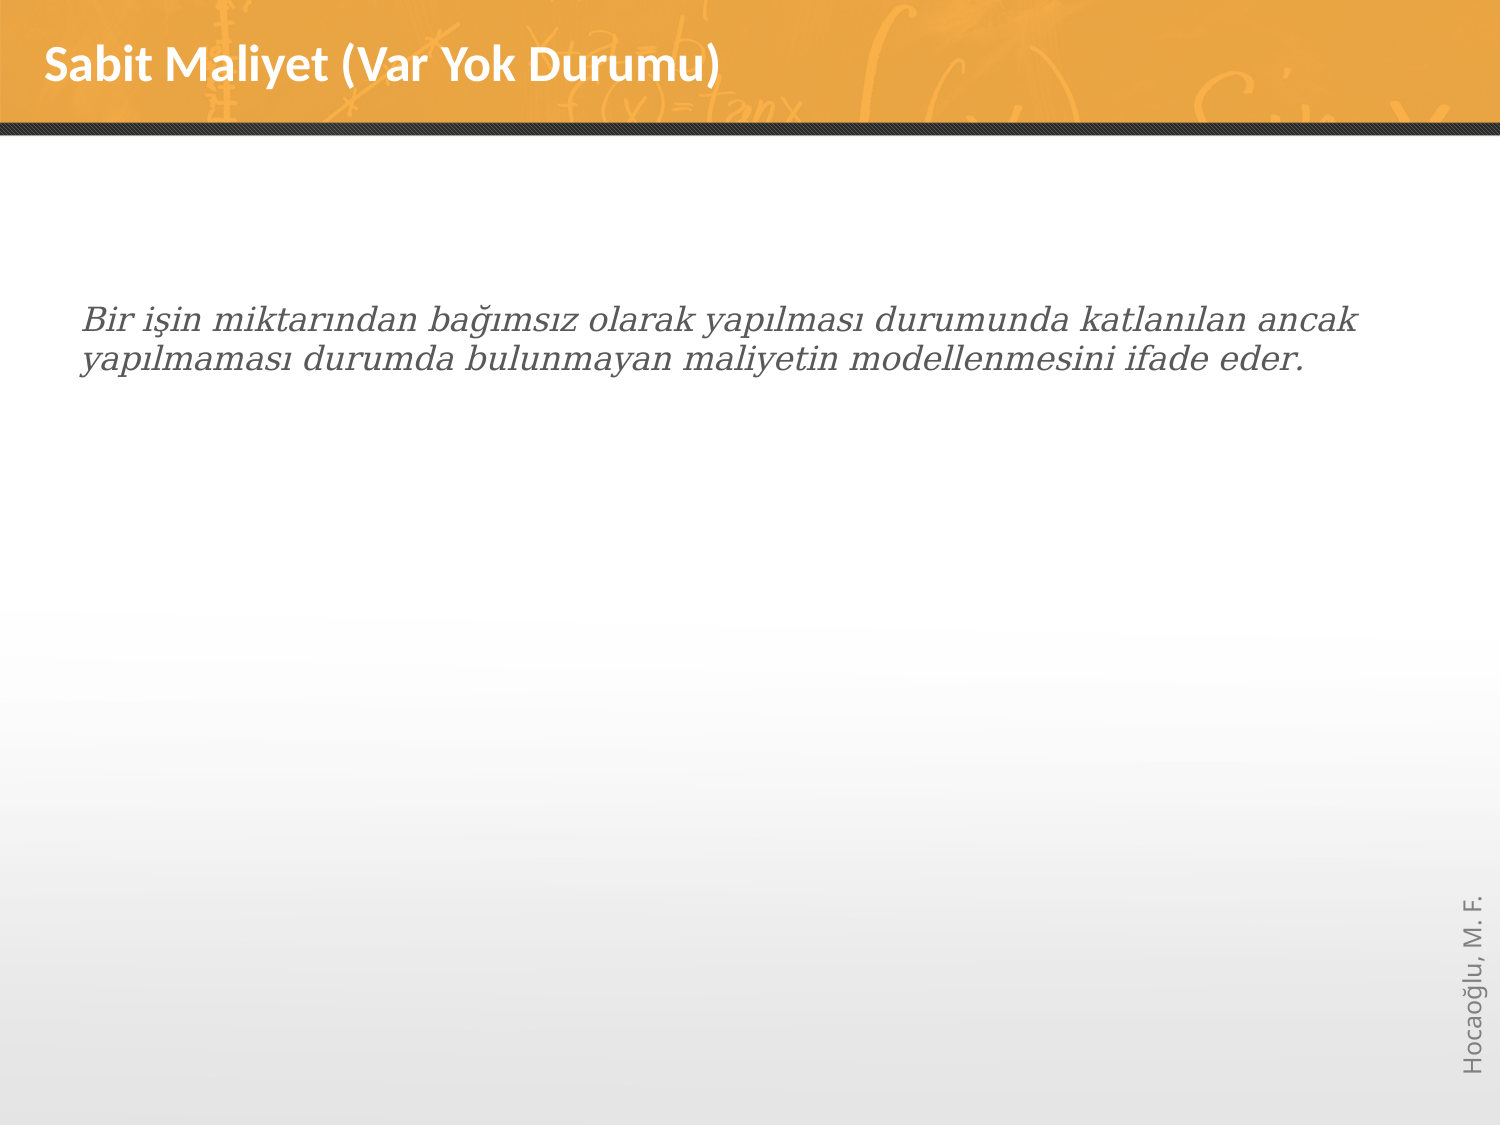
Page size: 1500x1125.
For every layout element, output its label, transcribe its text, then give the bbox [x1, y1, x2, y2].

title Sabit Maliyet (Var Yok Durumu) [29, 0, 1449, 126]
picture [0, 0, 1500, 1125]
